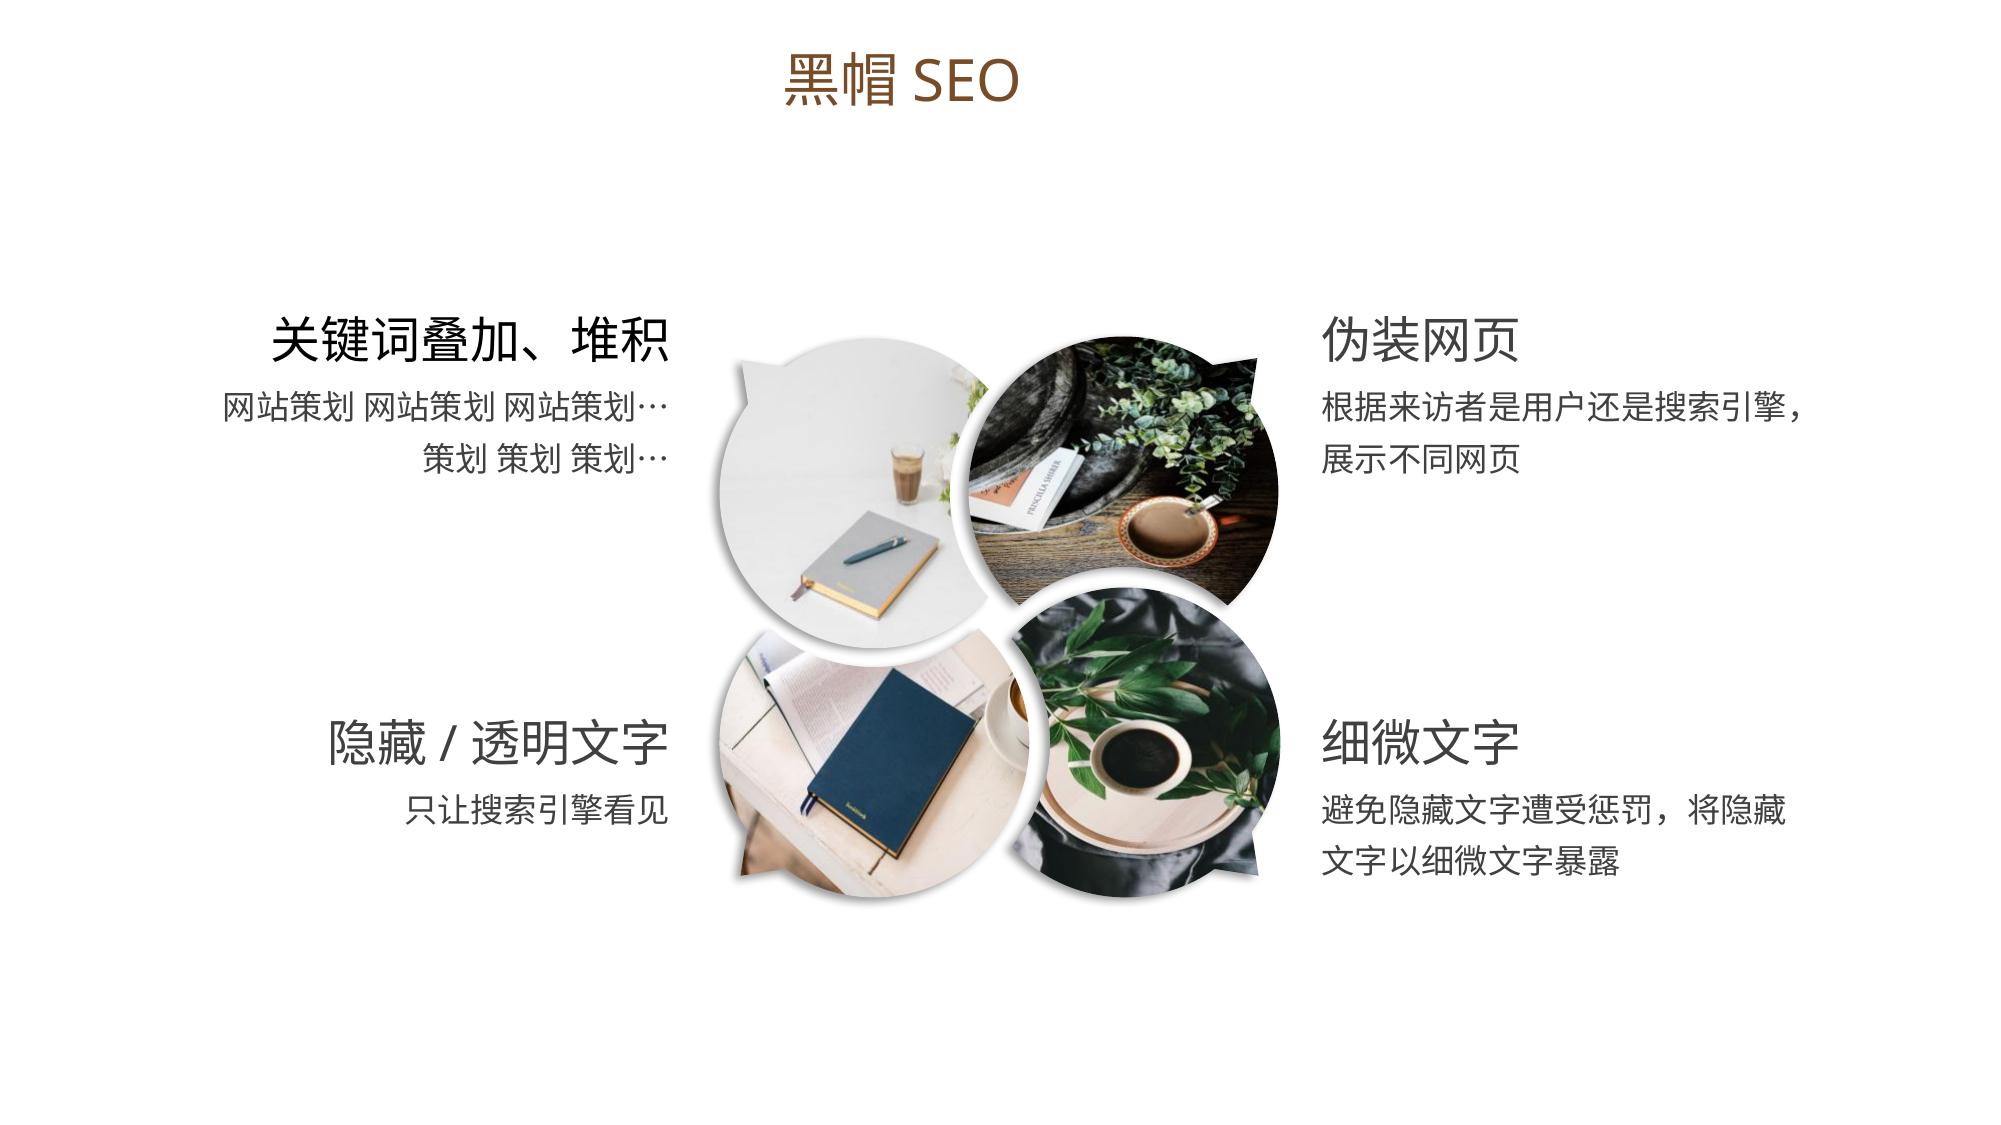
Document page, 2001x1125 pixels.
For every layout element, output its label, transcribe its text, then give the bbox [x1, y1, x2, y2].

text_box [1011, 587, 1281, 898]
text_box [1306, 703, 1813, 885]
text_box [968, 336, 1279, 606]
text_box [1306, 301, 1813, 483]
text_box 黑帽SEO [767, 35, 1190, 121]
text_box [719, 338, 989, 649]
text_box [719, 628, 1030, 898]
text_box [178, 301, 685, 483]
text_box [178, 703, 685, 832]
